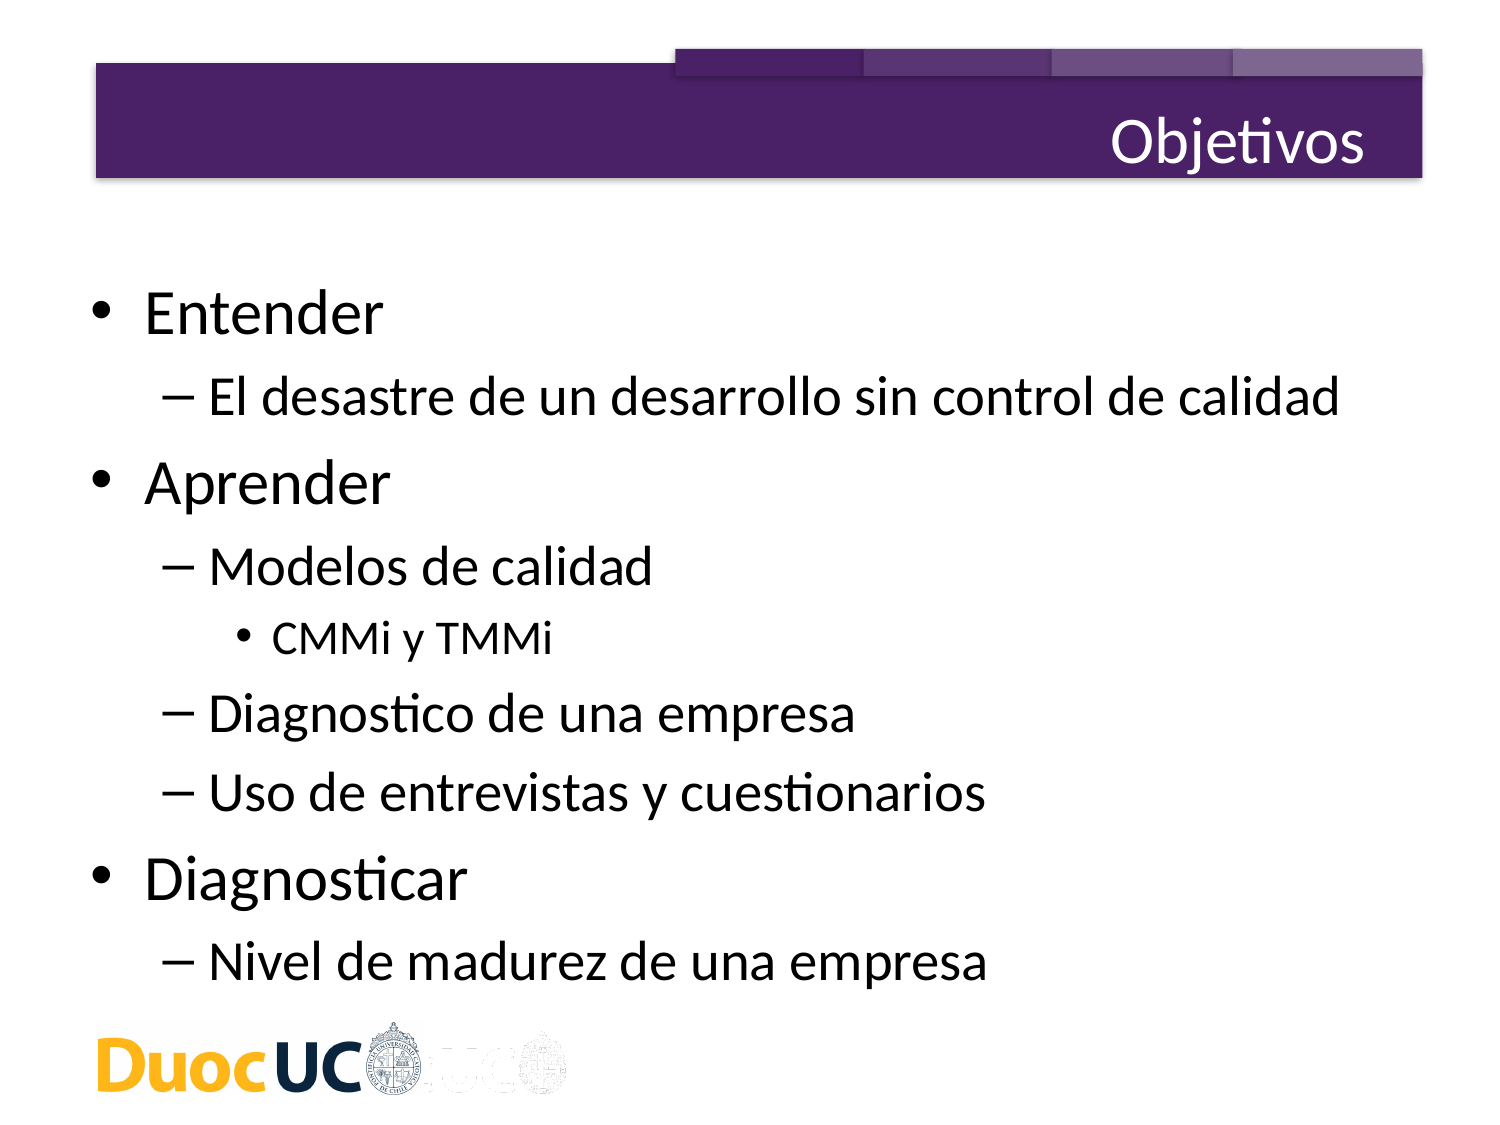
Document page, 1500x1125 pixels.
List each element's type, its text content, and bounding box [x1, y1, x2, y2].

picture [96, 1021, 566, 1095]
list Entender El desastre de un desarrollo sin control de calidad Aprender Modelos de calidad CMMi y TMMi Diagnostico de una empresa Uso de entrevistas y cuestionarios Diagnosticar Nivel de madurez de una empresa [75, 262, 1425, 1005]
text_box Objetivos [847, 88, 1381, 184]
